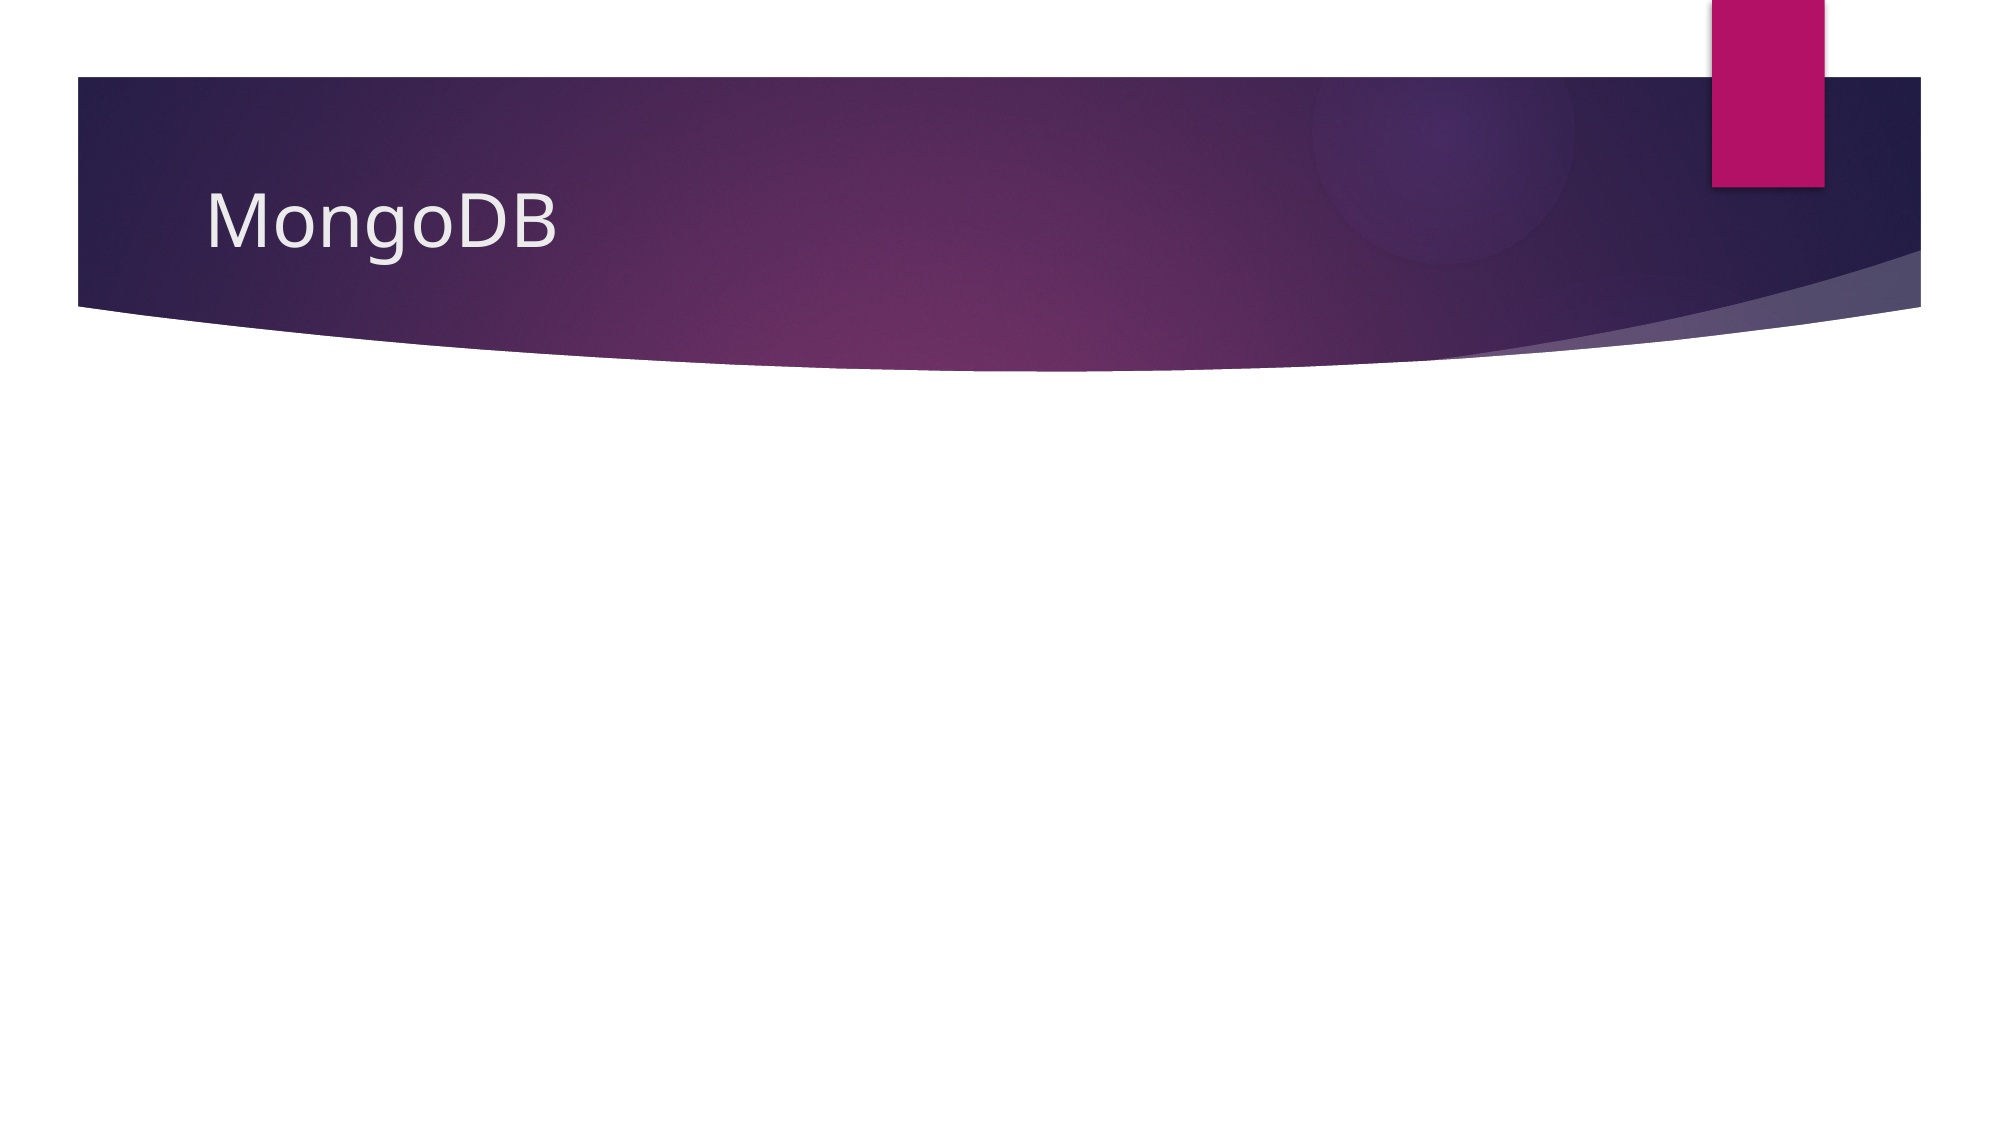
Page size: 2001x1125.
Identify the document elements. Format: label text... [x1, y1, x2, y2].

title MongoDB [189, 159, 1627, 276]
